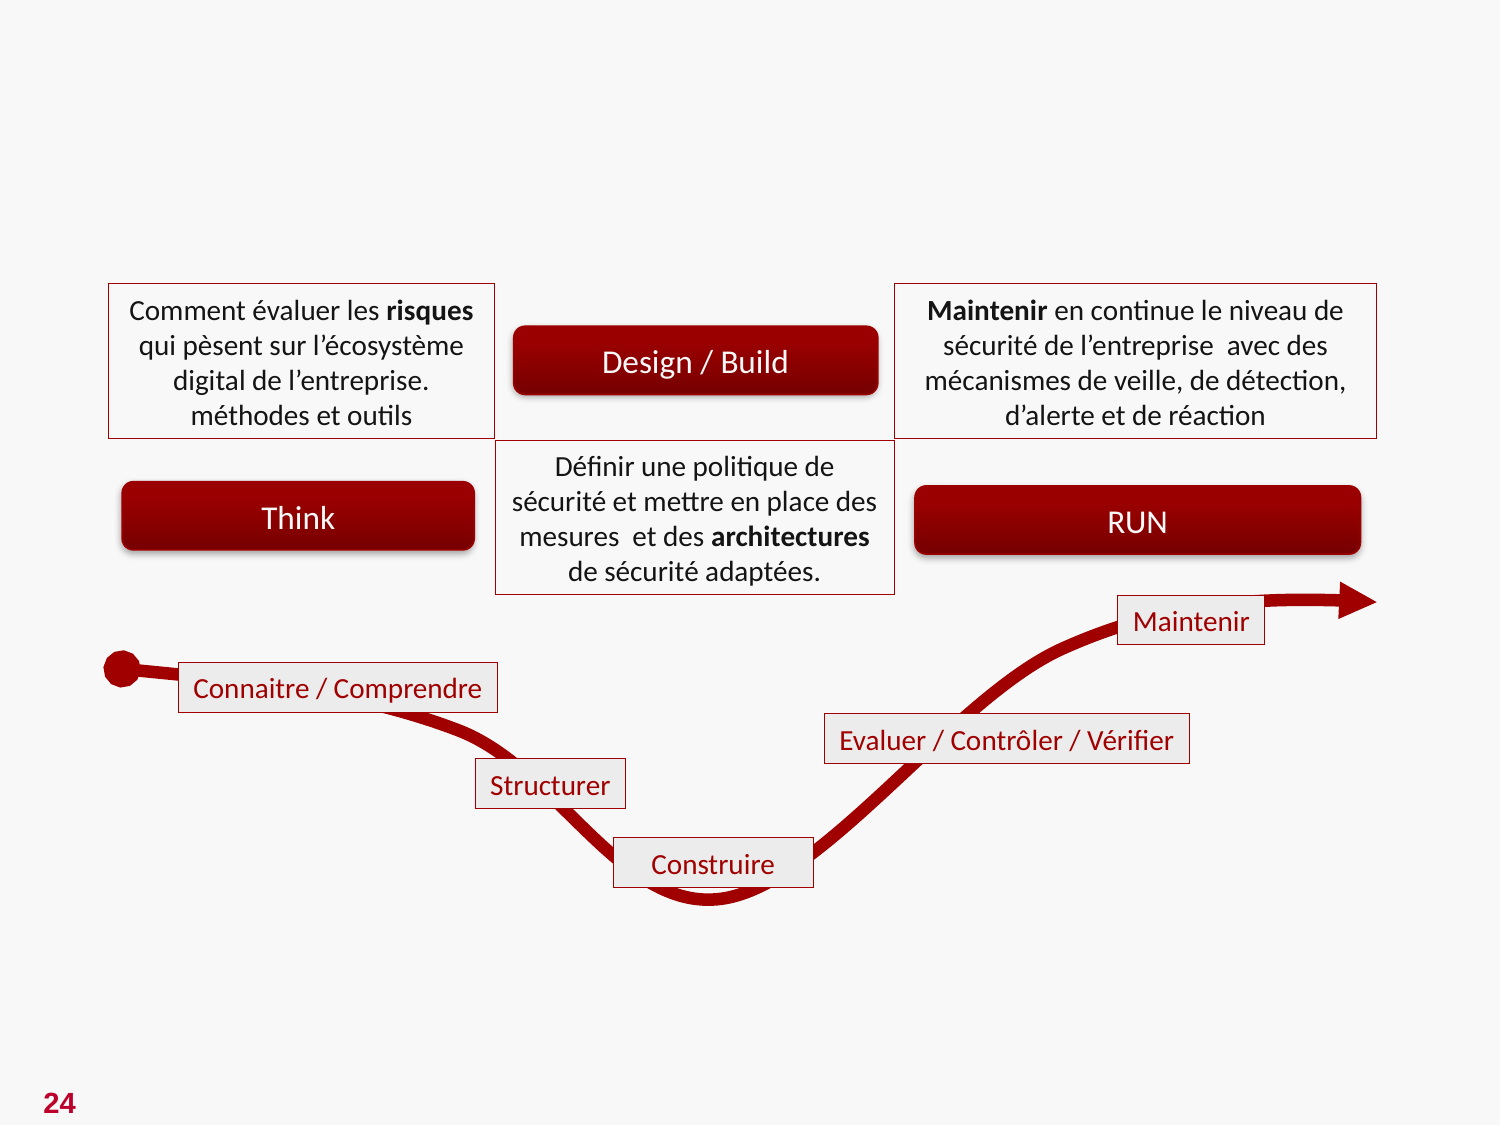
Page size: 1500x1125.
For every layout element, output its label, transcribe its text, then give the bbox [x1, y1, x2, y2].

text_box RUN [914, 485, 1362, 555]
text_box [655, 888, 762, 902]
text_box Construire [613, 837, 814, 888]
text_box Connaitre / Comprendre [178, 662, 498, 713]
text_box [115, 662, 178, 677]
text_box Comment évaluer les risques qui pèsent sur l’écosystème digital de l’entreprise. méthodes et outils [108, 283, 495, 439]
text_box Maintenir [1117, 595, 1265, 645]
text_box Design / Build [512, 325, 879, 396]
text_box Définir une politique de sécurité et mettre en place des mesures et des architectures de sécurité adaptées. [495, 440, 895, 595]
text_box Evaluer / Contrôler / Vérifier [824, 713, 1190, 764]
text_box [251, 615, 1117, 859]
text_box Structurer [475, 758, 626, 809]
text_box Think [121, 480, 476, 551]
text_box Maintenir en continue le niveau de sécurité de l’entreprise avec des mécanismes de veille, de détection, d’alerte et de réaction [894, 283, 1377, 439]
text_box [1265, 595, 1377, 609]
